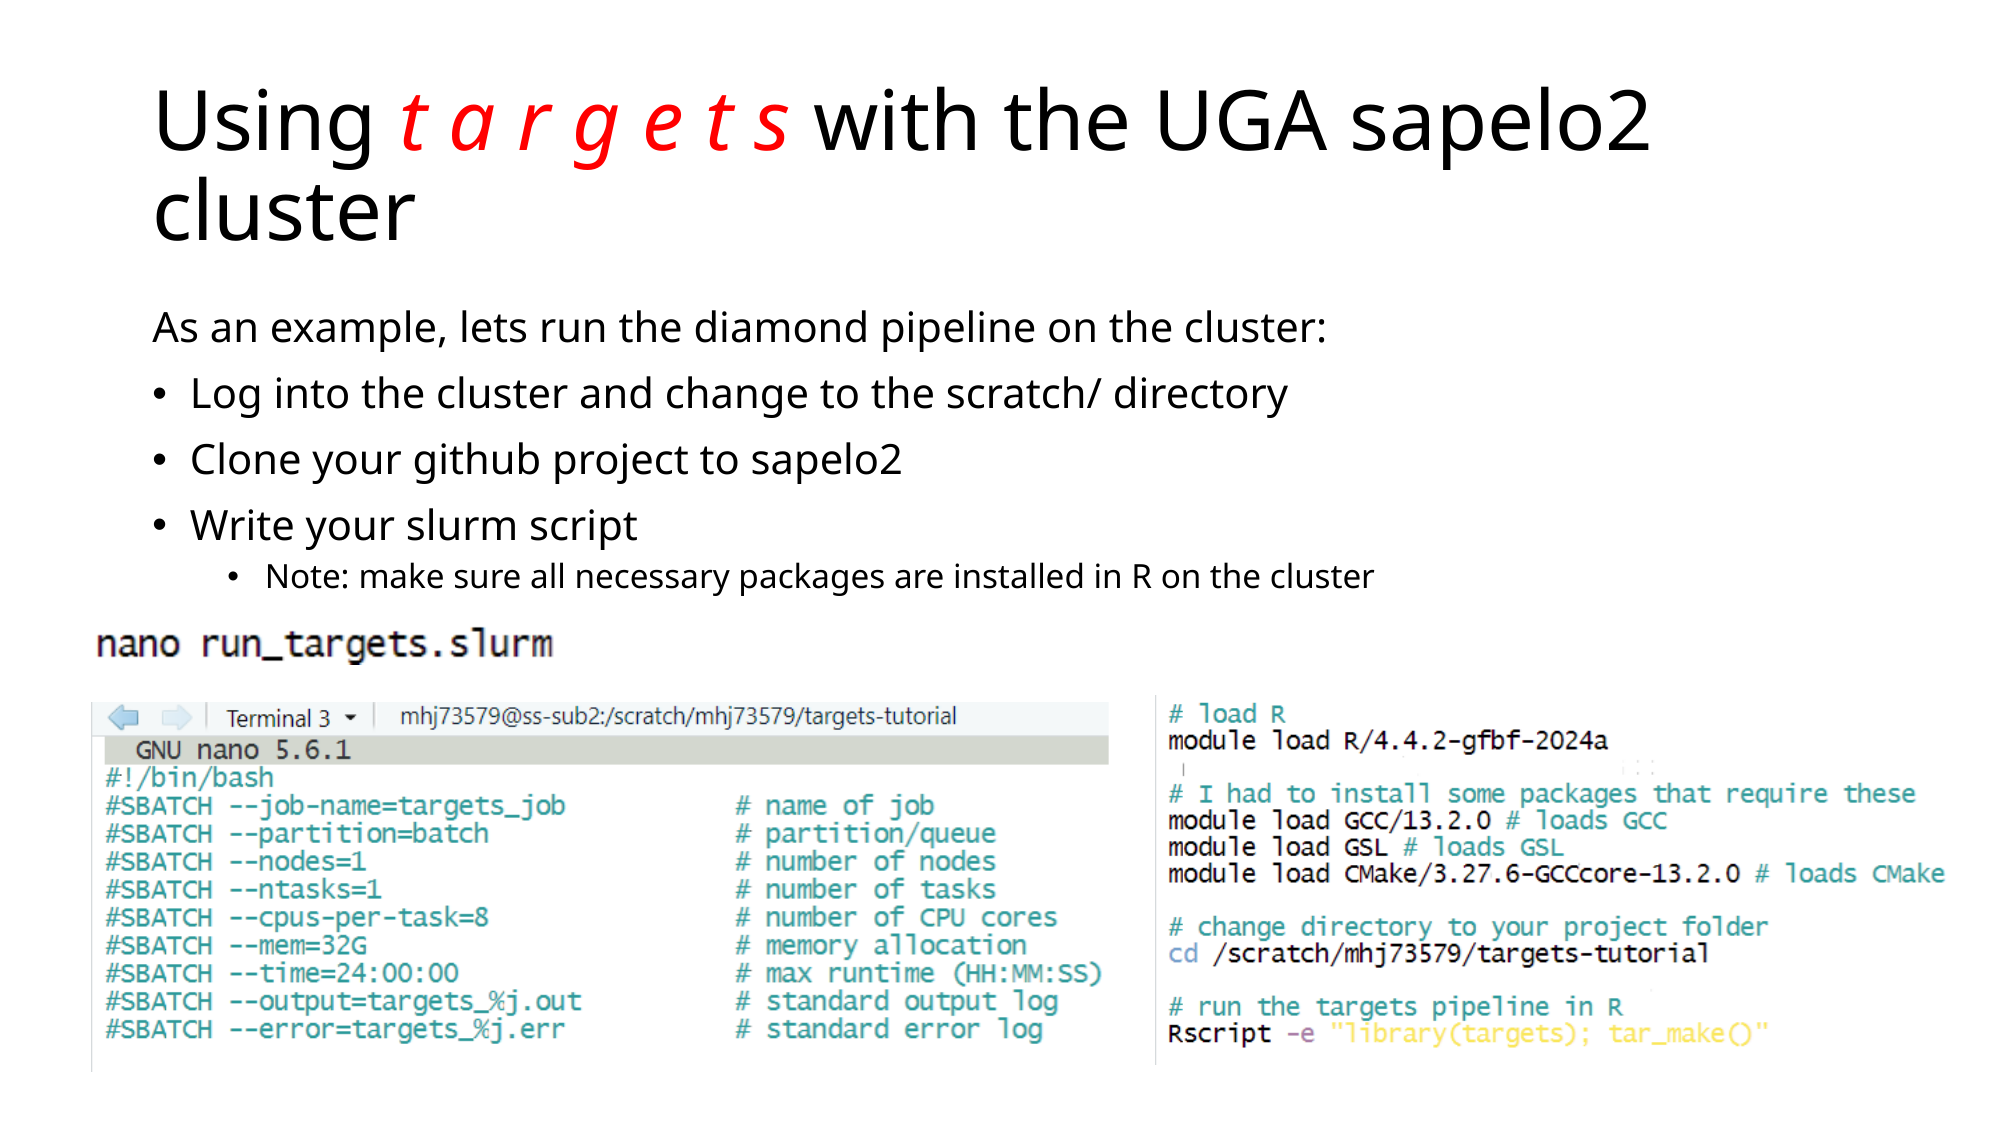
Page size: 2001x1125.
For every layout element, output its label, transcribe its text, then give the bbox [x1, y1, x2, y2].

list As an example, lets run the diamond pipeline on the cluster: Log into the cluster and change to the scratch/ directory Clone your github project to sapelo2 Write your slurm script Note: make sure all necessary packages are installed in R on the cluster [137, 299, 1863, 1014]
title Using t a r g e t s with the UGA sapelo2 cluster [137, 59, 1863, 278]
picture [1154, 694, 1986, 1066]
picture [90, 622, 563, 665]
picture [90, 701, 1110, 1073]
